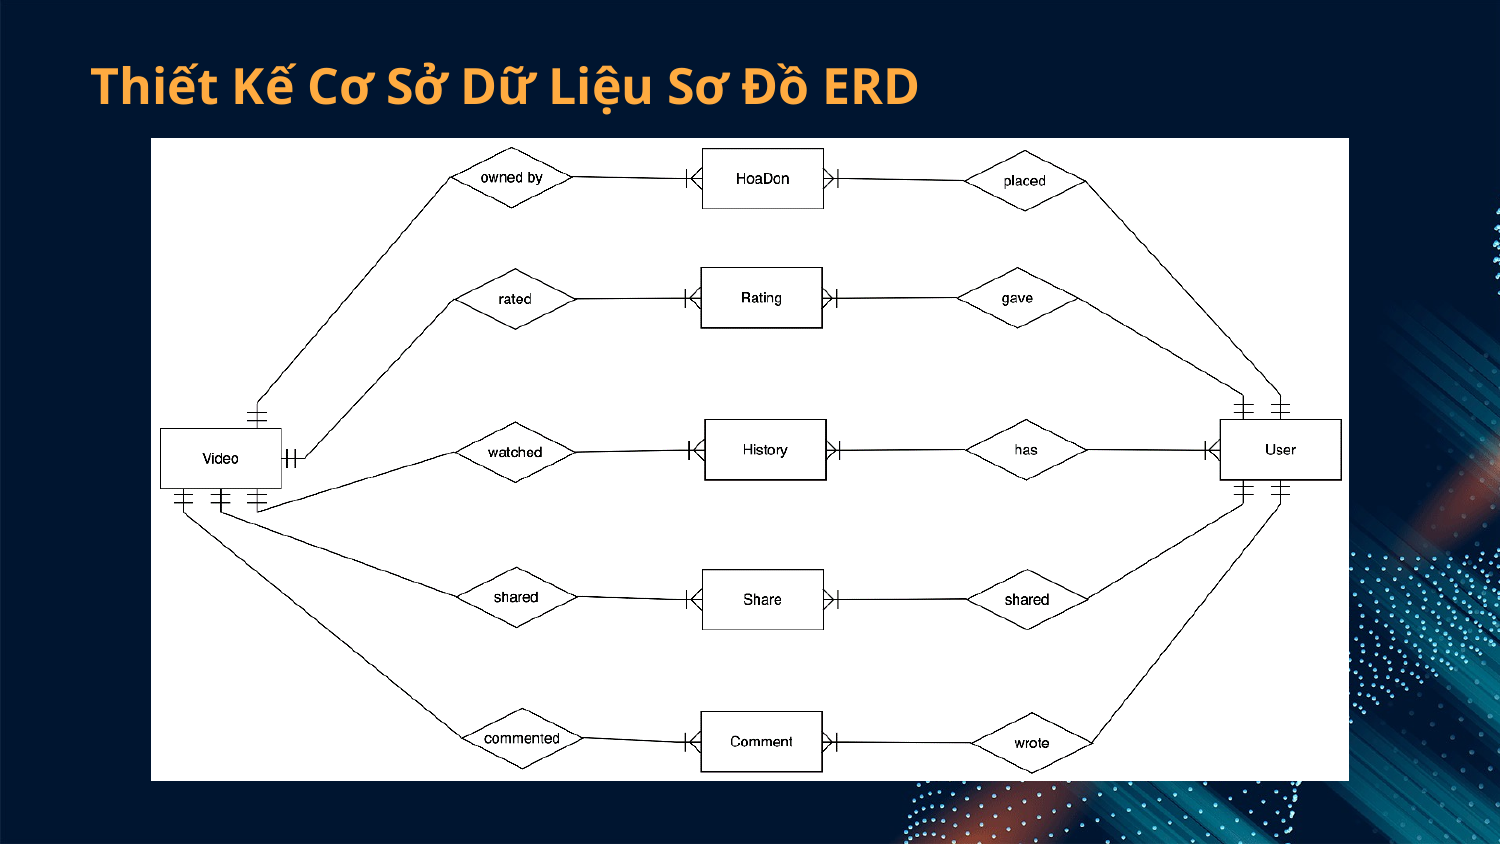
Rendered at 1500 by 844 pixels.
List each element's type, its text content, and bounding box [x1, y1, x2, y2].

title Thiết Kế Cơ Sở Dữ Liệu Sơ Đồ ERD [75, 39, 1032, 138]
picture [0, 0, 1500, 844]
picture [1485, 629, 1496, 646]
picture [1417, 598, 1427, 611]
picture [1489, 611, 1496, 618]
